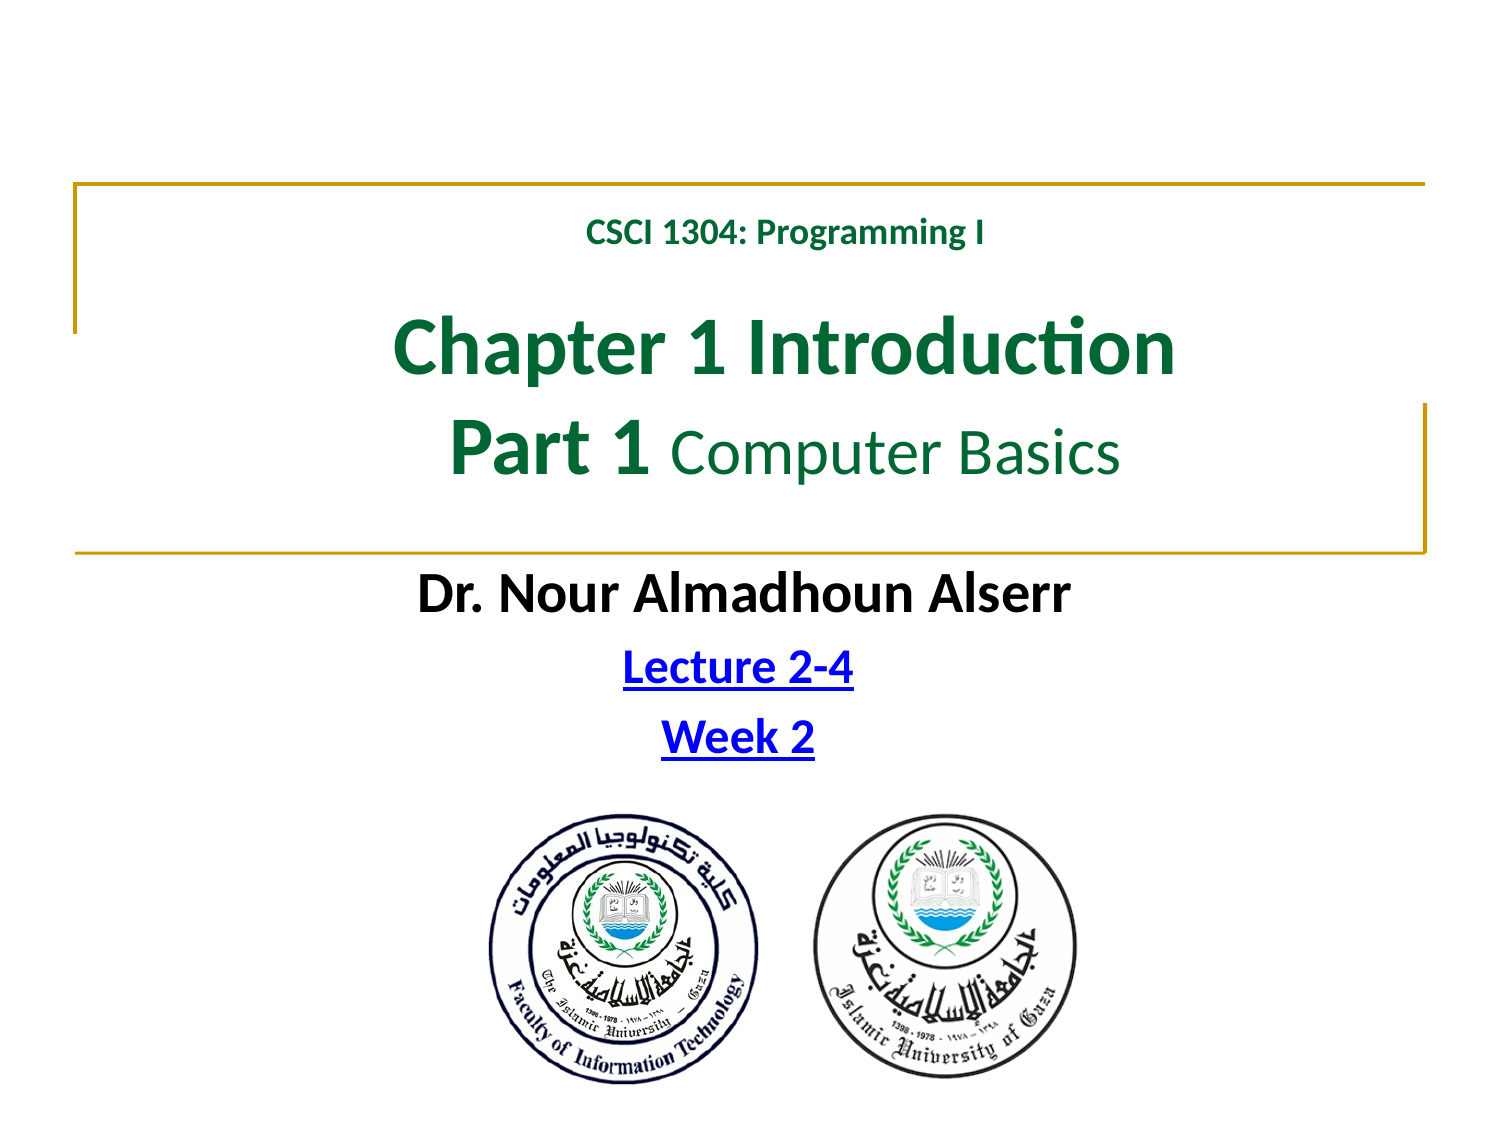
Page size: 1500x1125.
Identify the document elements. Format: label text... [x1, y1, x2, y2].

text_box Dr. Nour Almadhoun Alserr Lecture 2-4 Week 2 [64, 479, 1412, 581]
picture [483, 810, 763, 1089]
title CSCI 1304: Programming I Chapter 1 Introduction Part 1 Computer Basics [0, 255, 1500, 544]
picture [808, 808, 1083, 1083]
